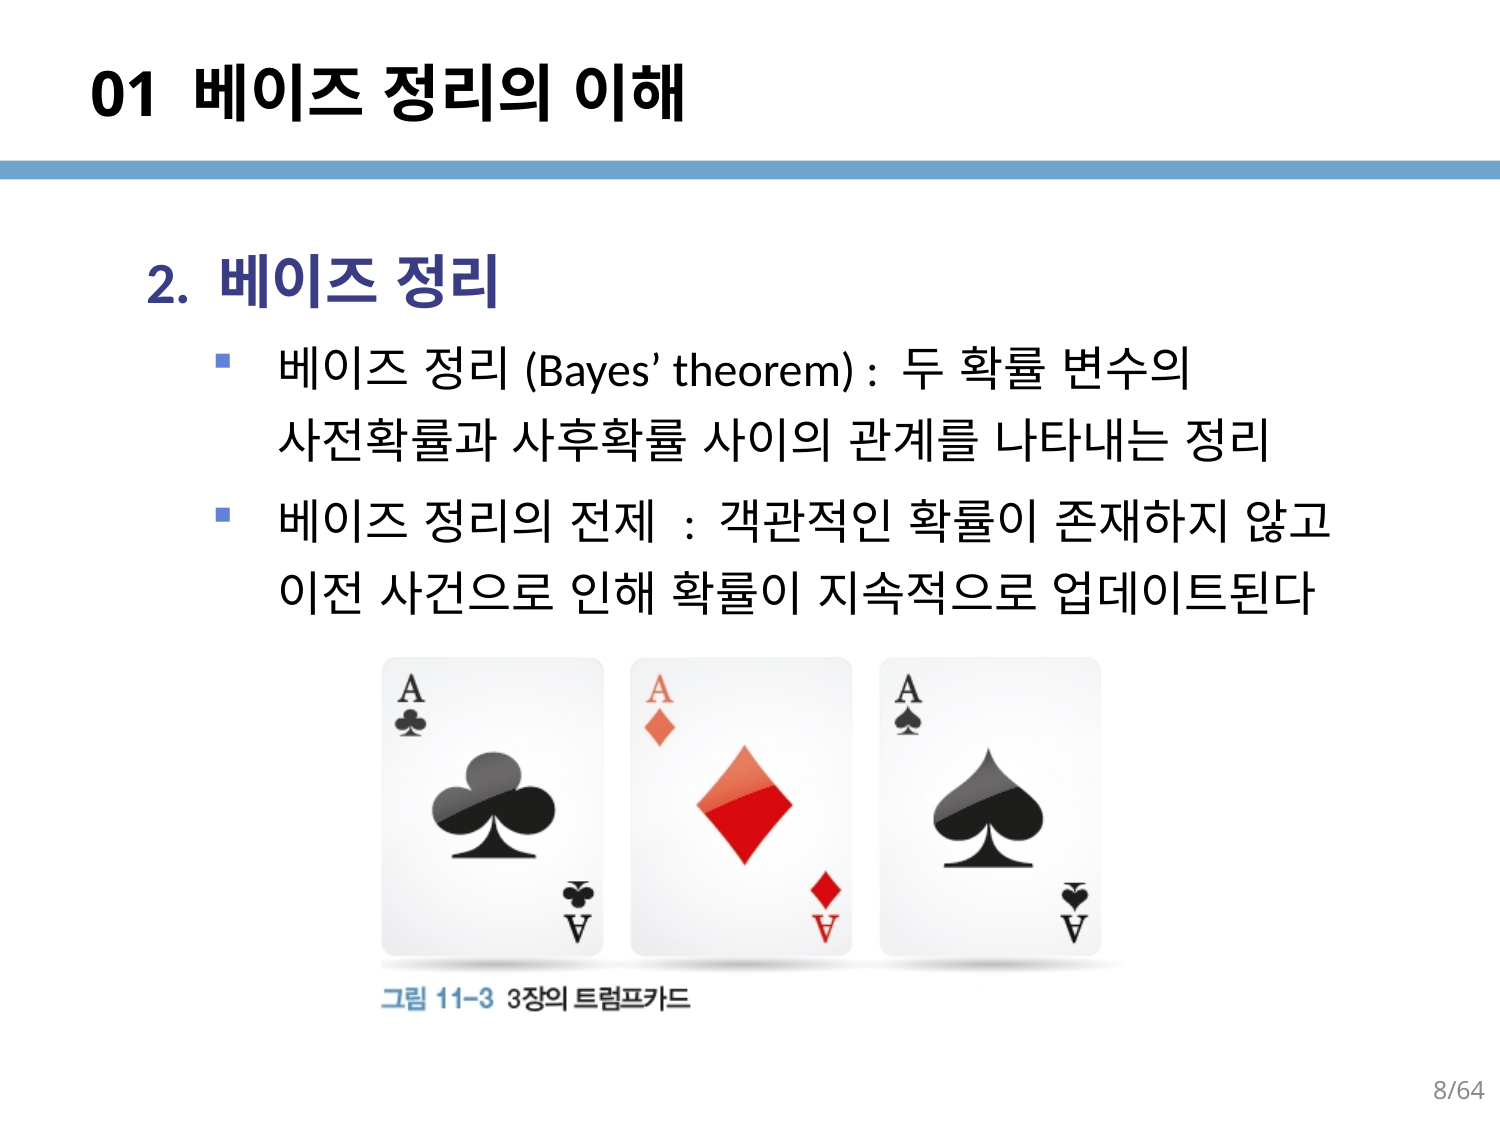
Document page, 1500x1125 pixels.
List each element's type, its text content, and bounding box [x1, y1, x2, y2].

picture [371, 652, 1129, 1020]
list 2. 베이즈 정리 베이즈 정리(Bayes’ theorem) : 두 확률 변수의 사전확률과 사후확률 사이의 관계를 나타내는 정리 베이즈 정리의 전제 : 객관적인 확률이 존재하지 않고 이전 사건으로 인해 확률이 지속적으로 업데이트된다 [75, 219, 1425, 1066]
slide_number 8/64 [1149, 1061, 1500, 1122]
title 01 베이즈 정리의 이해 [75, 45, 1250, 139]
